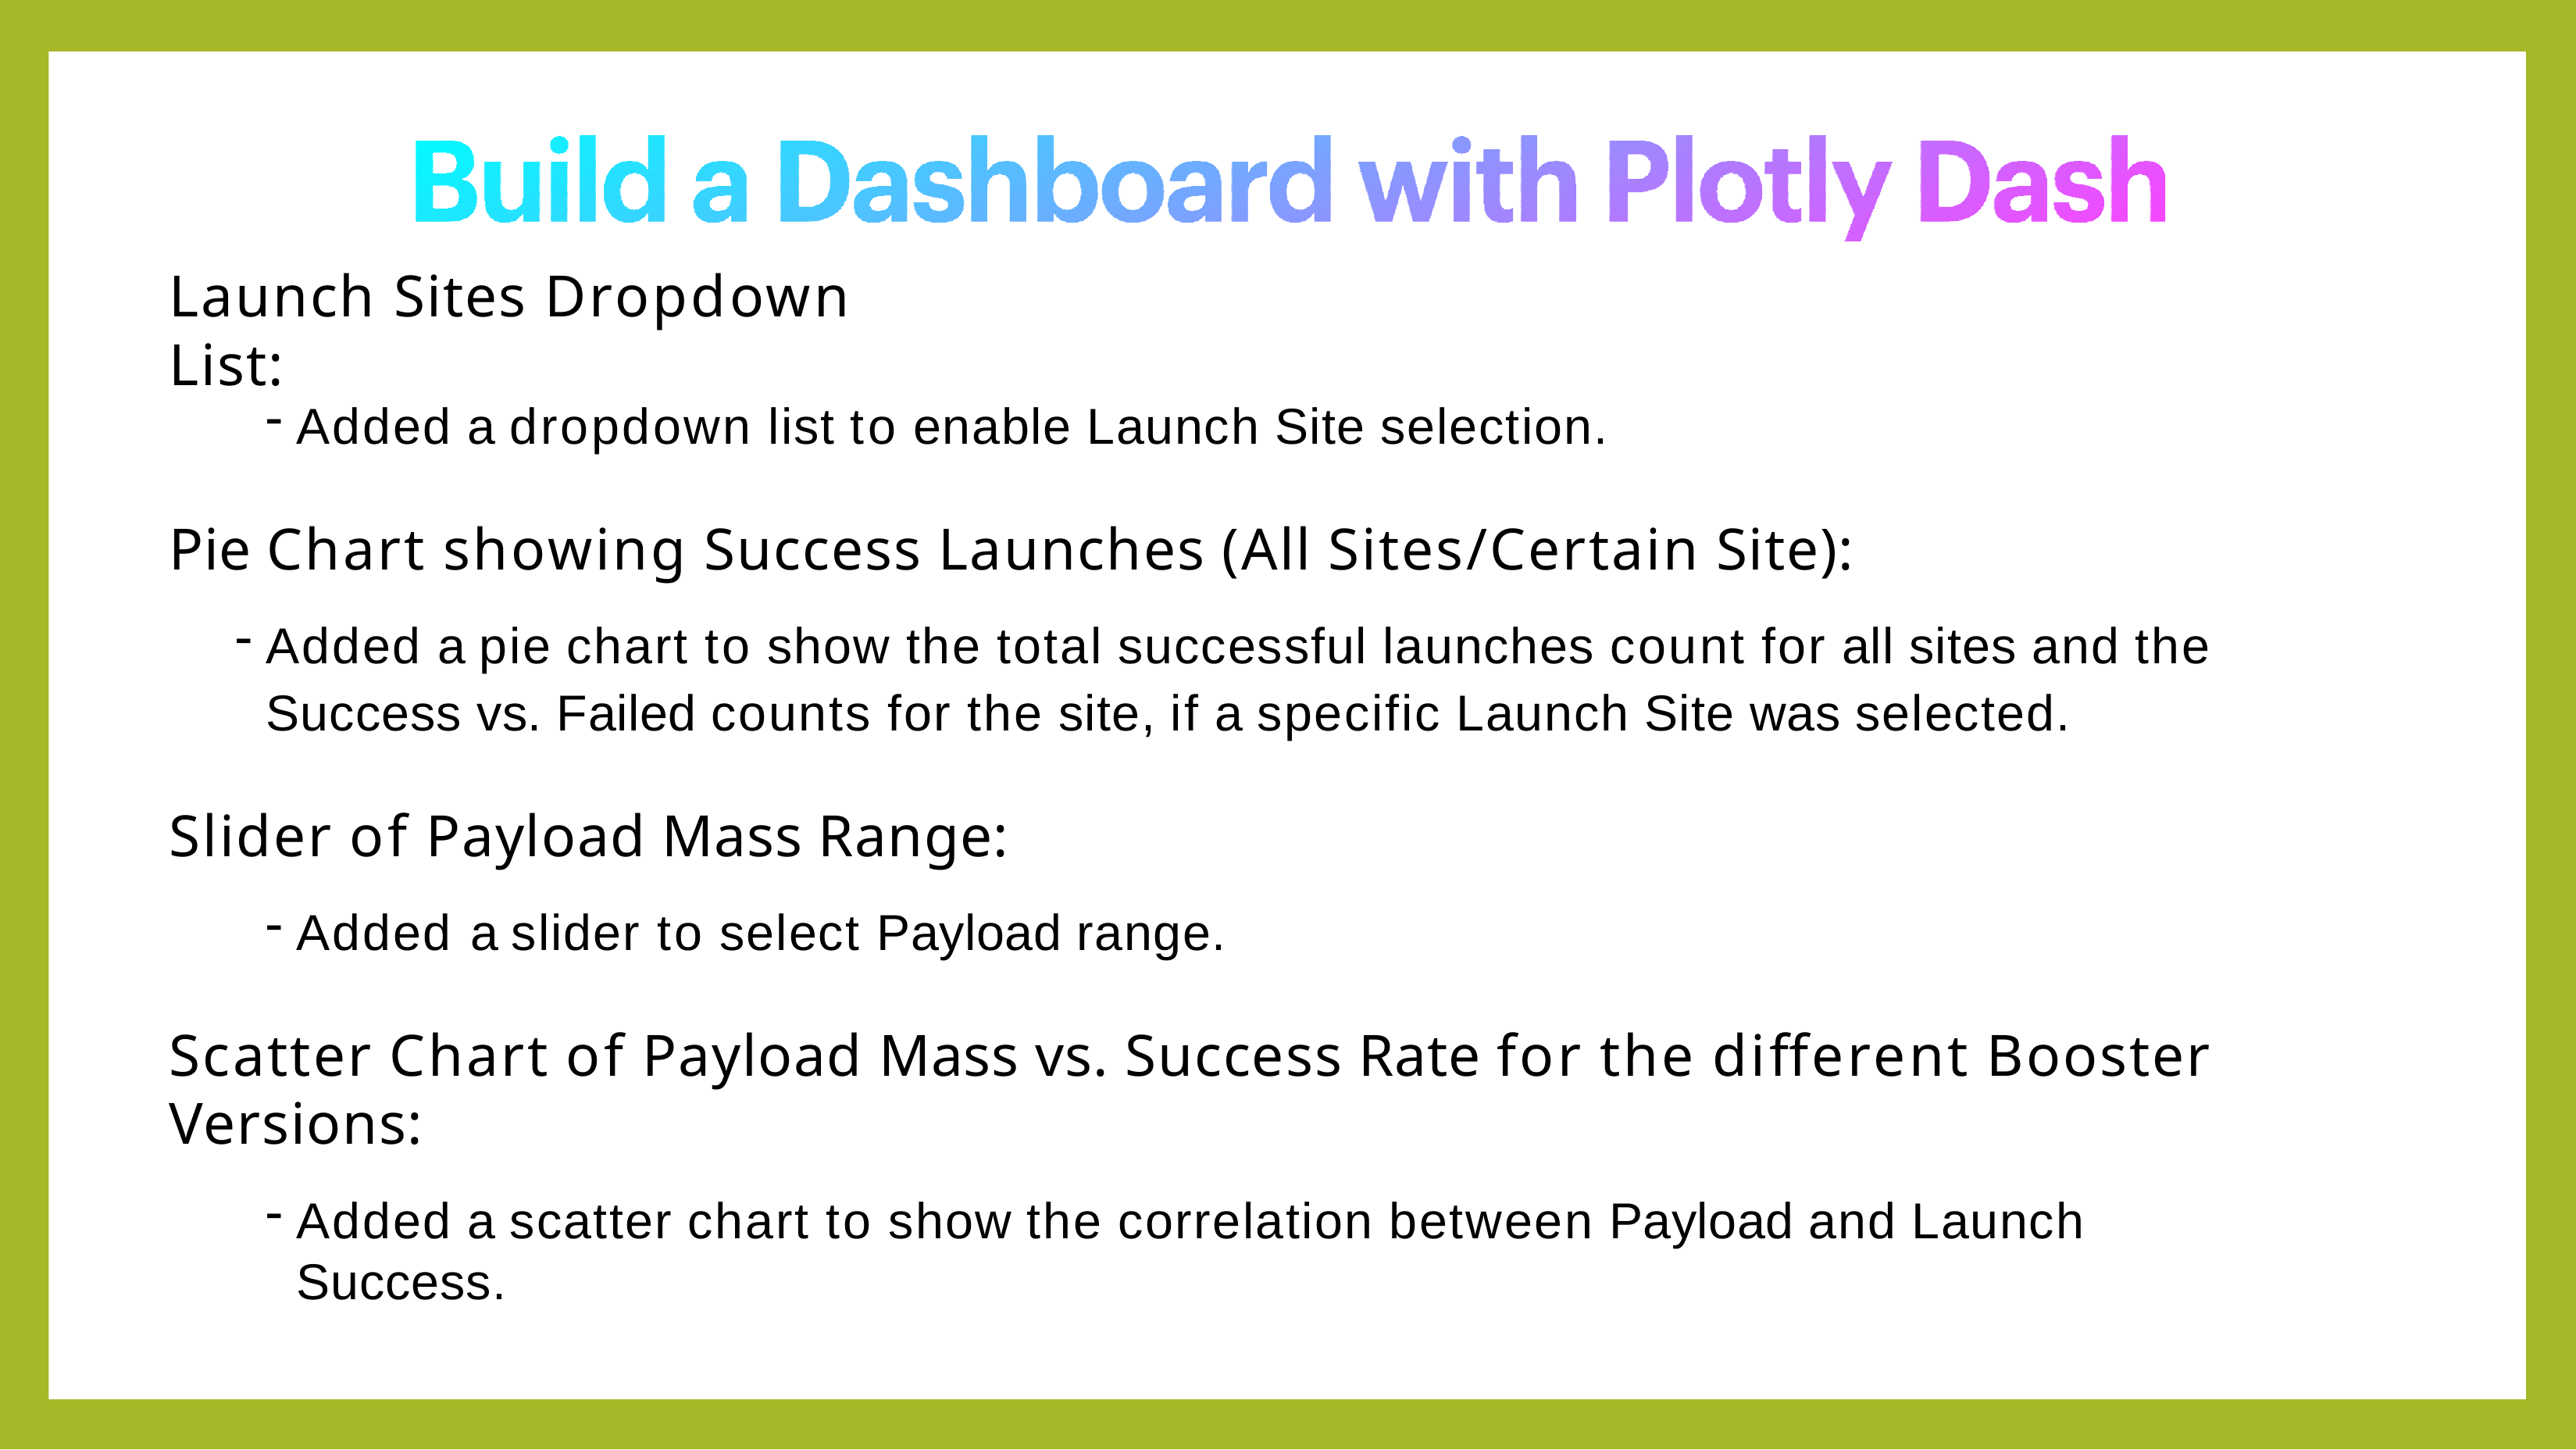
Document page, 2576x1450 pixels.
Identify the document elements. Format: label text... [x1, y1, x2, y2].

text_box [416, 135, 2166, 241]
title Launch Sites Dropdown List: [167, 205, 947, 391]
text_box Added a dropdown list to enable Launch Site selection. Pie Chart showing Success Launches (All Sites/Certain Site): Added a pie chart to show the total successful launches count for all sites and the Success vs. Failed counts for the site, if a specific Launch Site was selected. Slider of Payload Mass Range: Added a slider to select Payload range. Scatter Chart of Payload Mass vs. Success Rate for the diﬀerent Booster Versions: Added a scatter chart to show the correlation between Payload and Launch Success. GitHub URL: SpaceX Dash App [167, 391, 2385, 1450]
